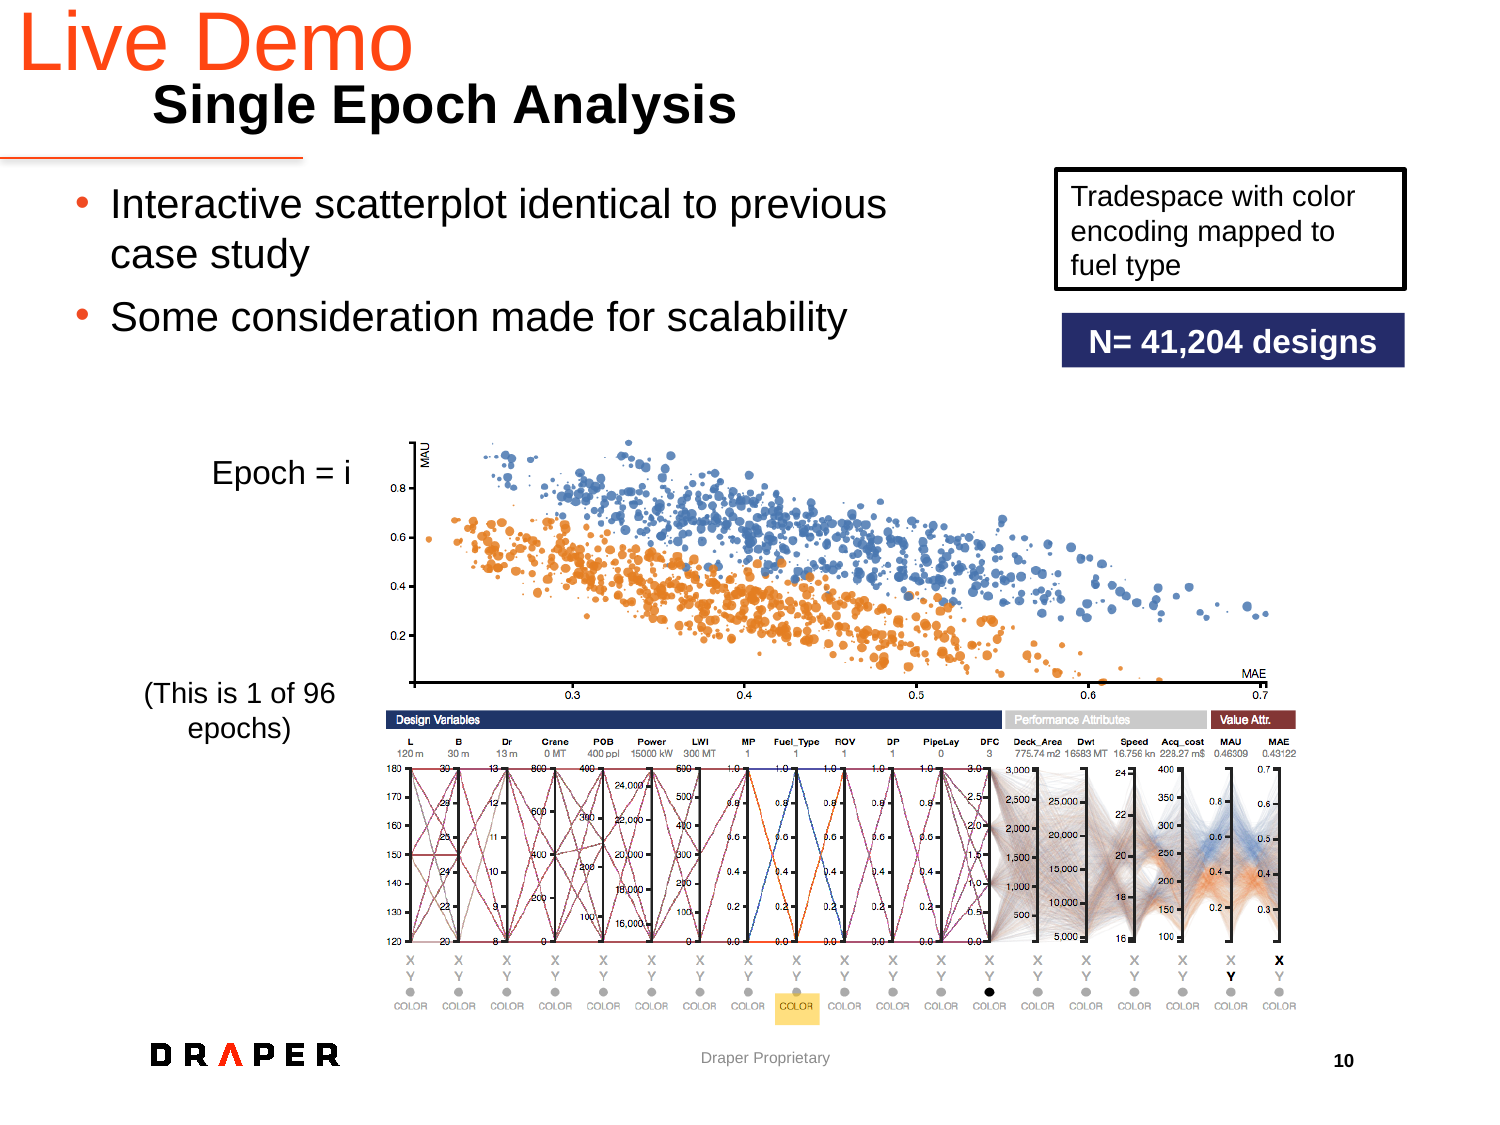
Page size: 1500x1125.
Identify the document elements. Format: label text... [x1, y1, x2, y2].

list Interactive scatterplot identical to previous case study Some consideration made for scalability [75, 169, 937, 829]
text_box Tradespace with color encoding mapped to fuel type [1054, 167, 1407, 291]
text_box N= 41,204 designs [1061, 312, 1405, 368]
text_box (This is 1 of 96 epochs) [88, 667, 377, 752]
slide_number 10 [1292, 1040, 1370, 1101]
picture [382, 426, 1315, 1019]
text_box Live Demo [2, 0, 430, 95]
text_box Epoch = i [196, 443, 377, 499]
title Single Epoch Analysis [152, 7, 1427, 196]
footer Draper Proprietary [404, 1027, 1127, 1088]
